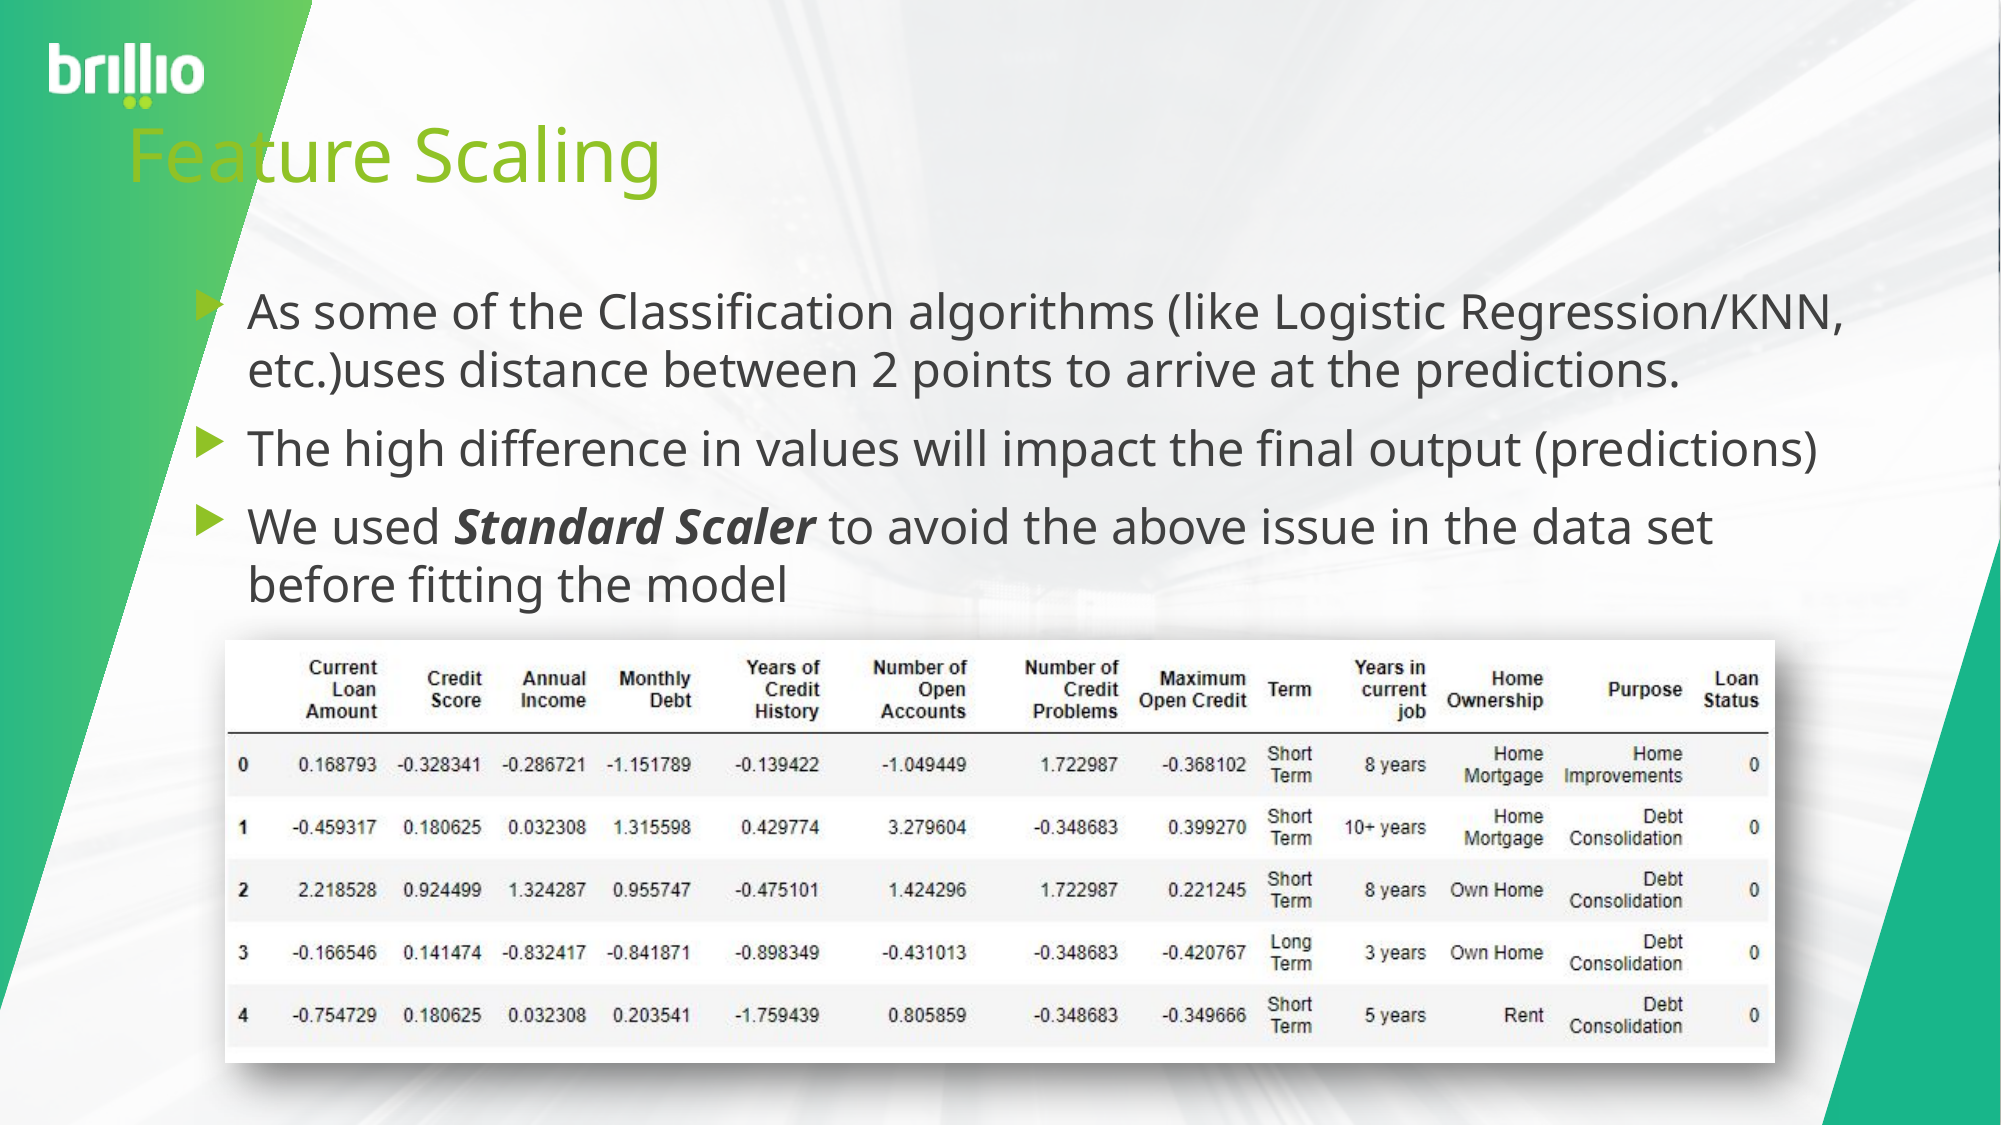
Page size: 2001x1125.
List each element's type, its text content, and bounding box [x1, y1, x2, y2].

picture [49, 43, 204, 109]
title Feature Scaling [111, 99, 1522, 317]
list As some of the Classification algorithms (like Logistic Regression/KNN, etc.)uses distance between 2 points to arrive at the predictions. The high difference in values will impact the final output (predictions) We used Standard Scaler to avoid the above issue in the data set before fitting the model [177, 273, 1863, 641]
picture [225, 639, 1775, 1063]
